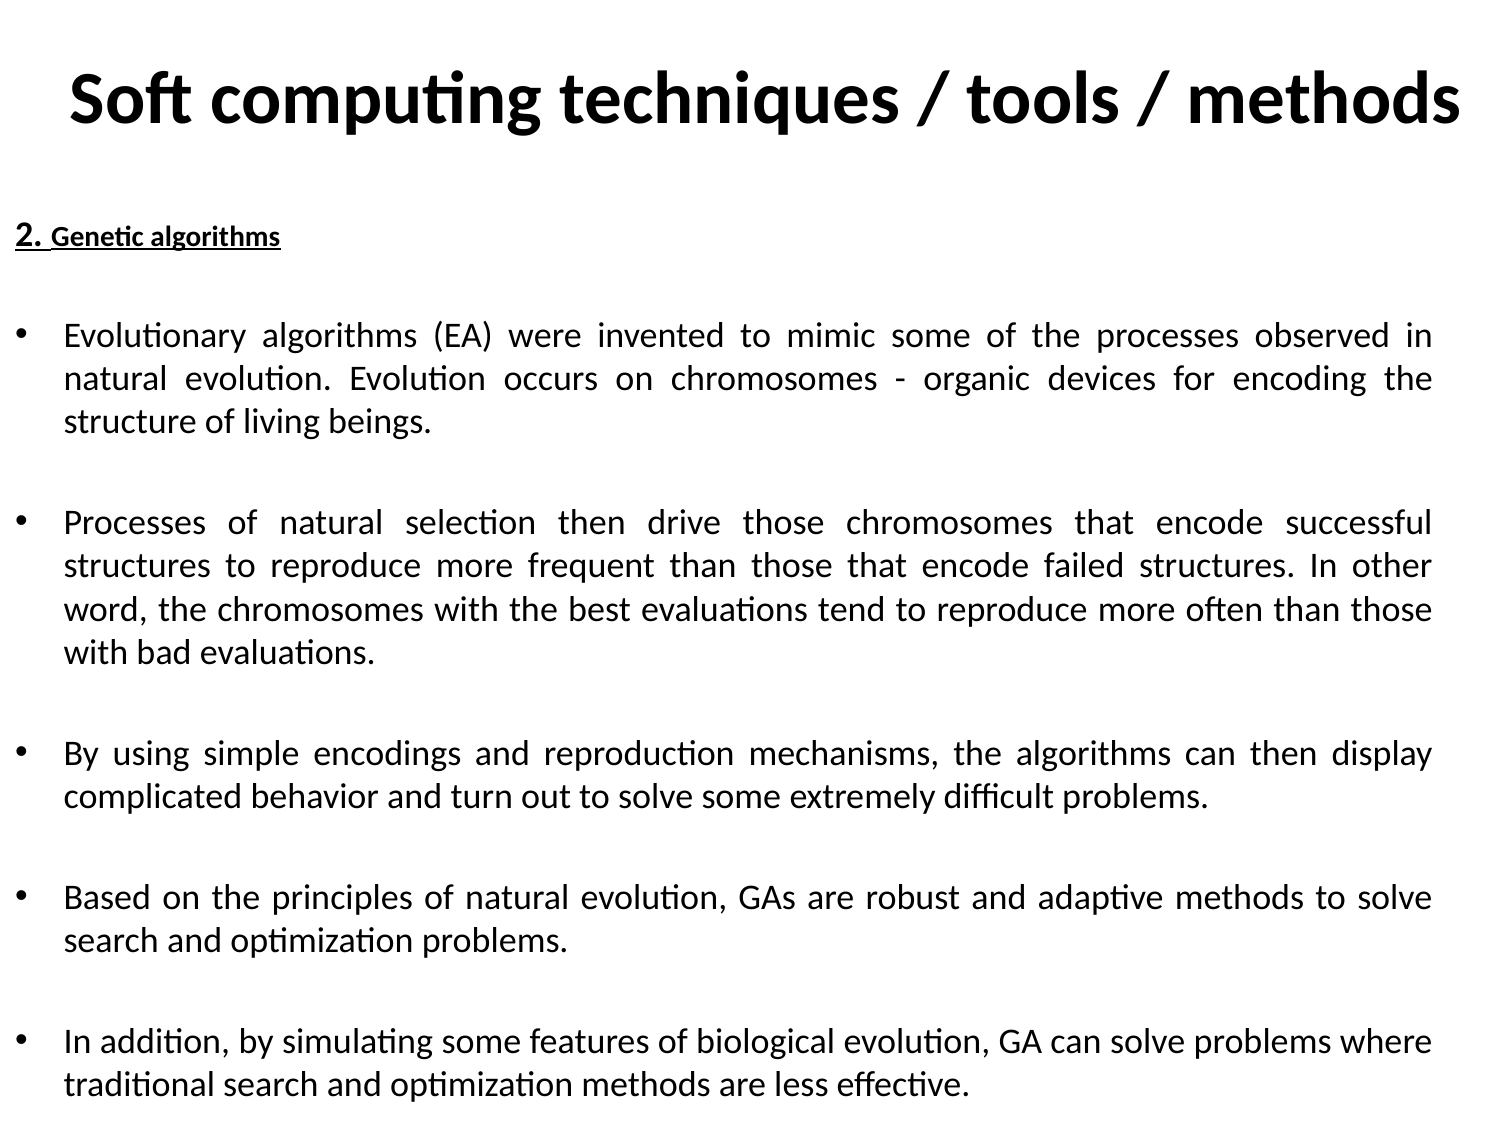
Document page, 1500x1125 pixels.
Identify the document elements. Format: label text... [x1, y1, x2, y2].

title Soft computing techniques / tools / methods [50, 0, 1500, 188]
list 2. Genetic algorithms Evolutionary algorithms (EA) were invented to mimic some of the processes observed in natural evolution. Evolution occurs on chromosomes - organic devices for encoding the structure of living beings. Processes of natural selection then drive those chromosomes that encode successful structures to reproduce more frequent than those that encode failed structures. In other word, the chromosomes with the best evaluations tend to reproduce more often than those with bad evaluations. By using simple encodings and reproduction mechanisms, the algorithms can then display complicated behavior and turn out to solve some extremely difficult problems. Based on the principles of natural evolution, GAs are robust and adaptive methods to solve search and optimization problems. In addition, by simulating some features of biological evolution, GA can solve problems where traditional search and optimization methods are less effective. [0, 152, 1450, 1125]
